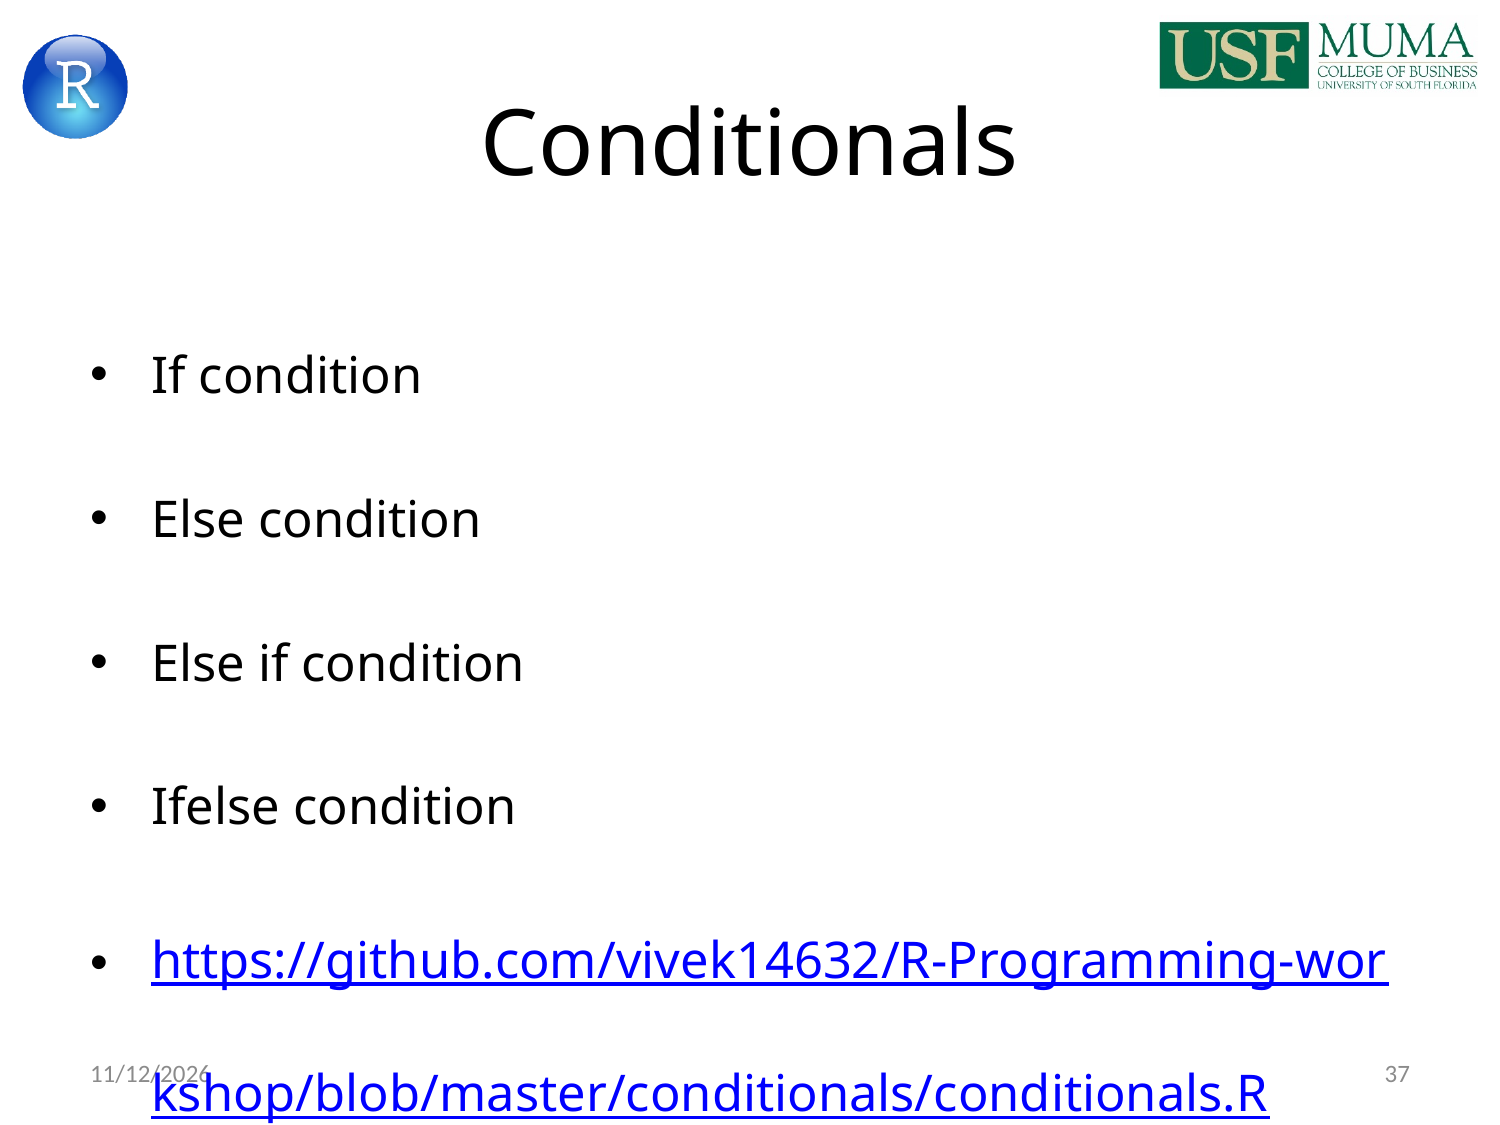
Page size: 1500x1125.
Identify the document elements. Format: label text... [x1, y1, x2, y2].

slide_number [75, 1042, 425, 1103]
title Conditionals [75, 45, 1425, 233]
picture [22, 34, 128, 139]
picture [1159, 15, 1478, 97]
list If condition Else condition Else if condition Ifelse condition https://github.com/vivek14632/R-Programming-workshop/blob/master/conditionals/conditionals.R [75, 262, 1425, 1005]
slide_number 37 [1074, 1042, 1425, 1103]
